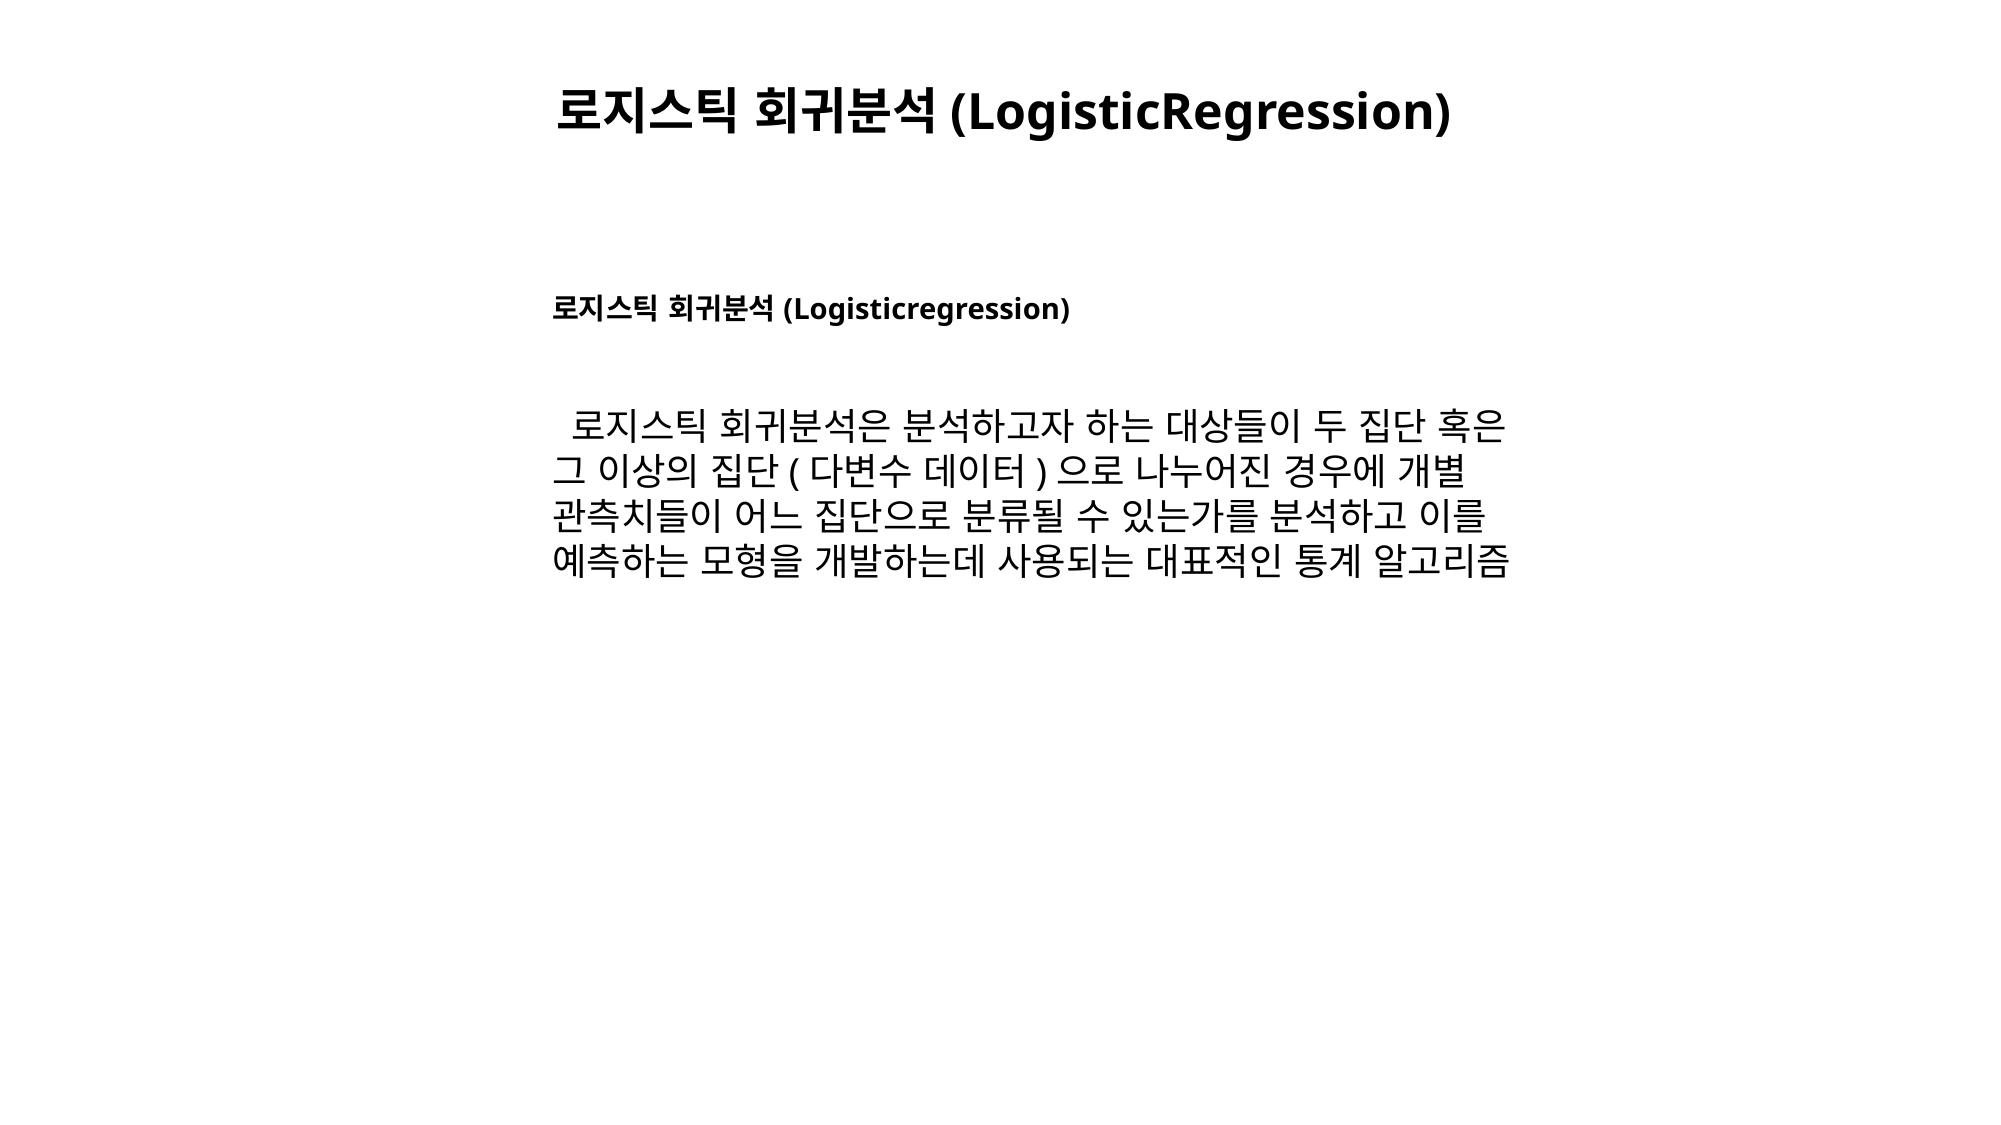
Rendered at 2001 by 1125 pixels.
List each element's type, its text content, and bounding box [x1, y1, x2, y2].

text_box 로지스틱 회귀분석(LogisticRegression) [541, 72, 1467, 147]
text_box 로지스틱 회귀분석(Logisticregression) 로지스틱 회귀분석은 분석하고자 하는 대상들이 두 집단 혹은 그 이상의 집단(다변수 데이터)으로 나누어진 경우에 개별 관측치들이 어느 집단으로 분류될 수 있는가를 분석하고 이를 예측하는 모형을 개발하는데 사용되는 대표적인 통계 알고리즘 [537, 282, 1538, 591]
